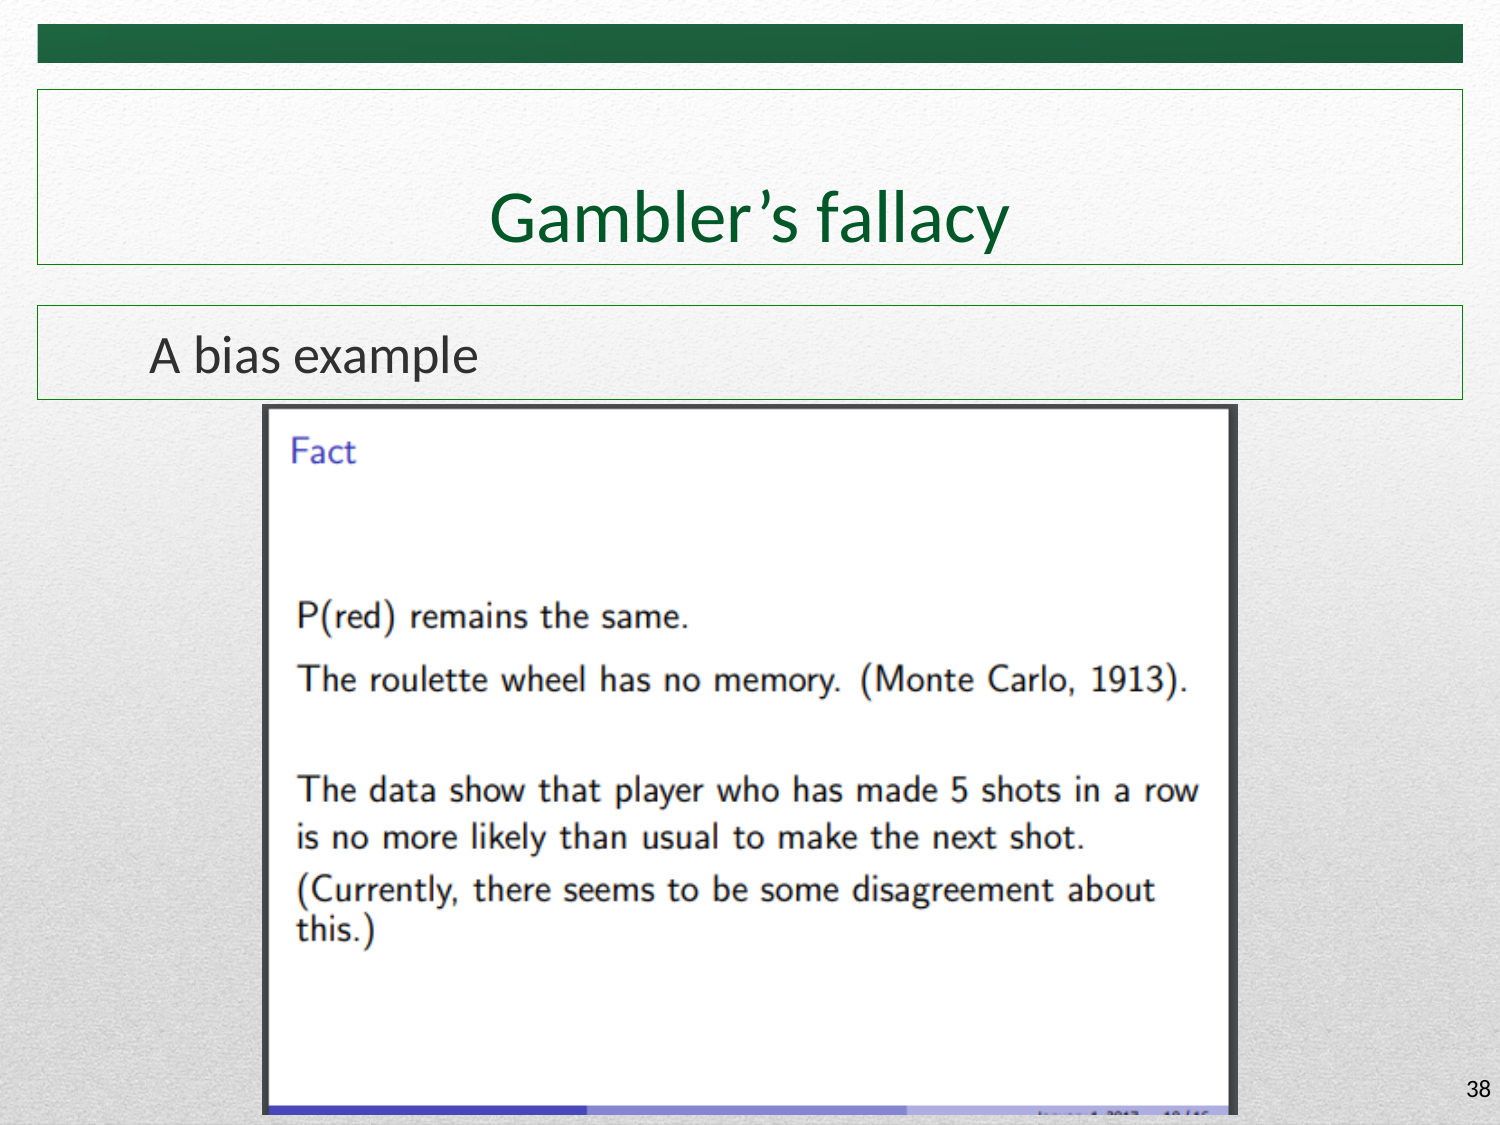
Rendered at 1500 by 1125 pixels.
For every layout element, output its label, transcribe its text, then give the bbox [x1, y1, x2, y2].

title Gambler’s fallacy [37, 89, 1463, 265]
list A bias example [37, 305, 1463, 400]
slide_number 38 [1381, 1065, 1500, 1125]
picture [261, 404, 1239, 1116]
picture [37, 24, 1463, 63]
